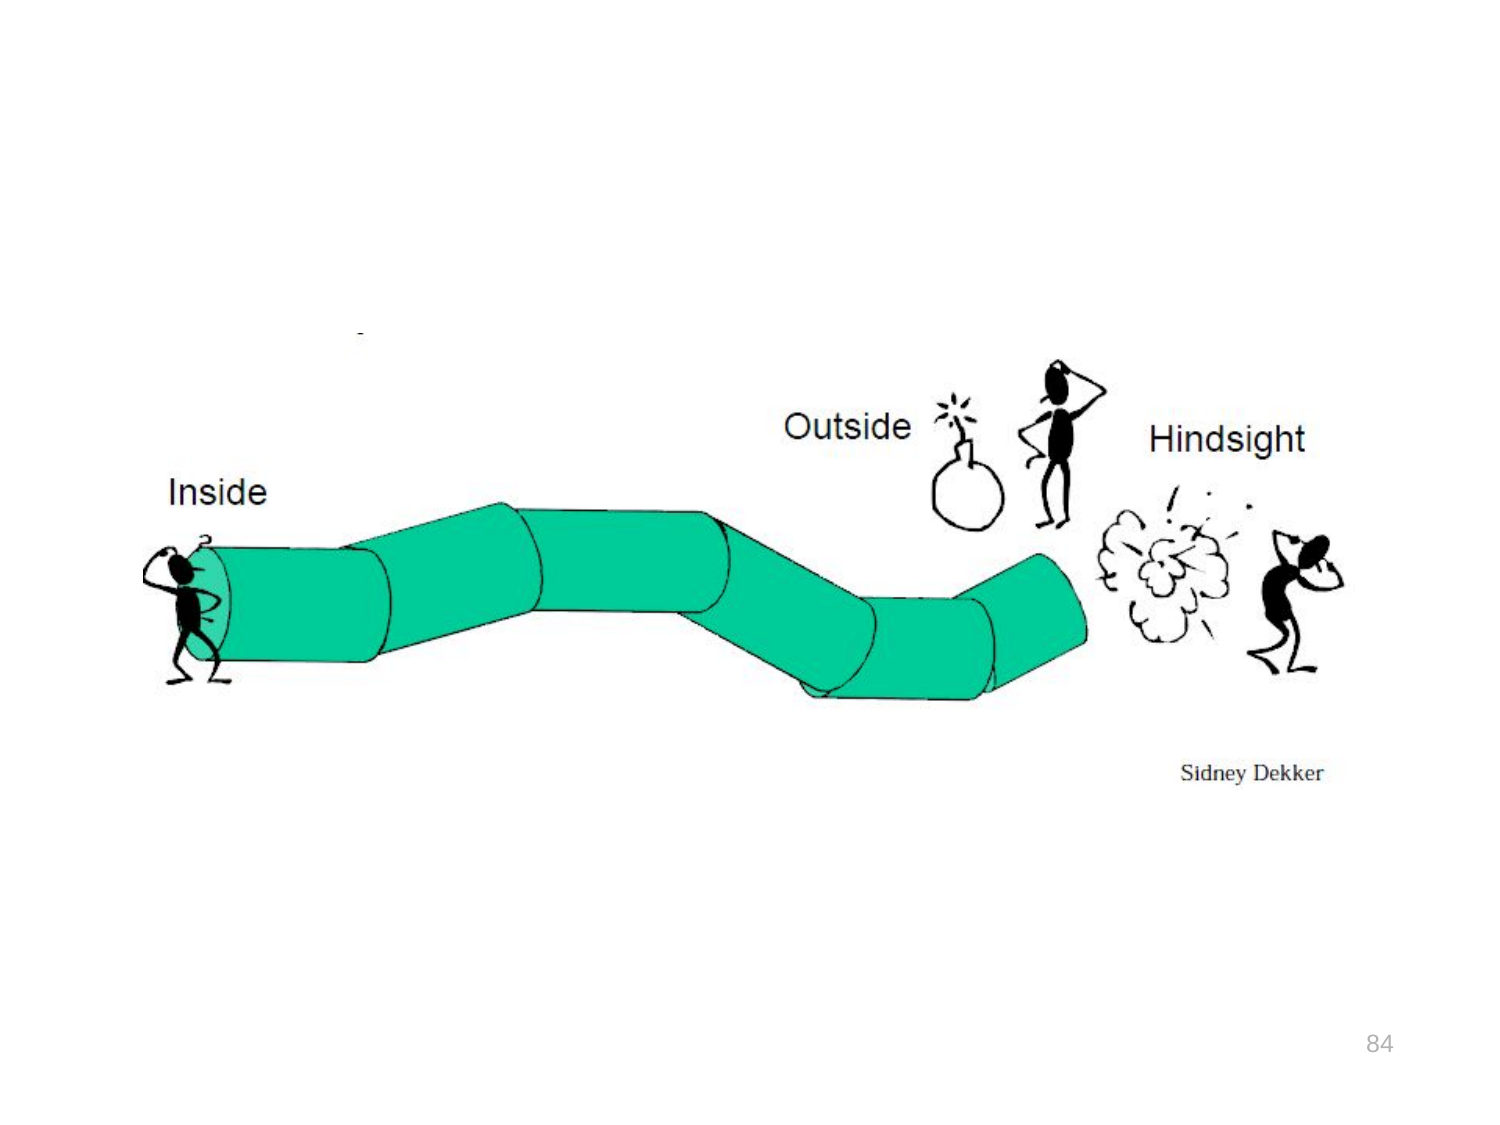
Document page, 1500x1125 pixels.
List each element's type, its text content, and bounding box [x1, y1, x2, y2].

footer 84 [934, 1012, 1410, 1073]
picture [143, 332, 1355, 790]
